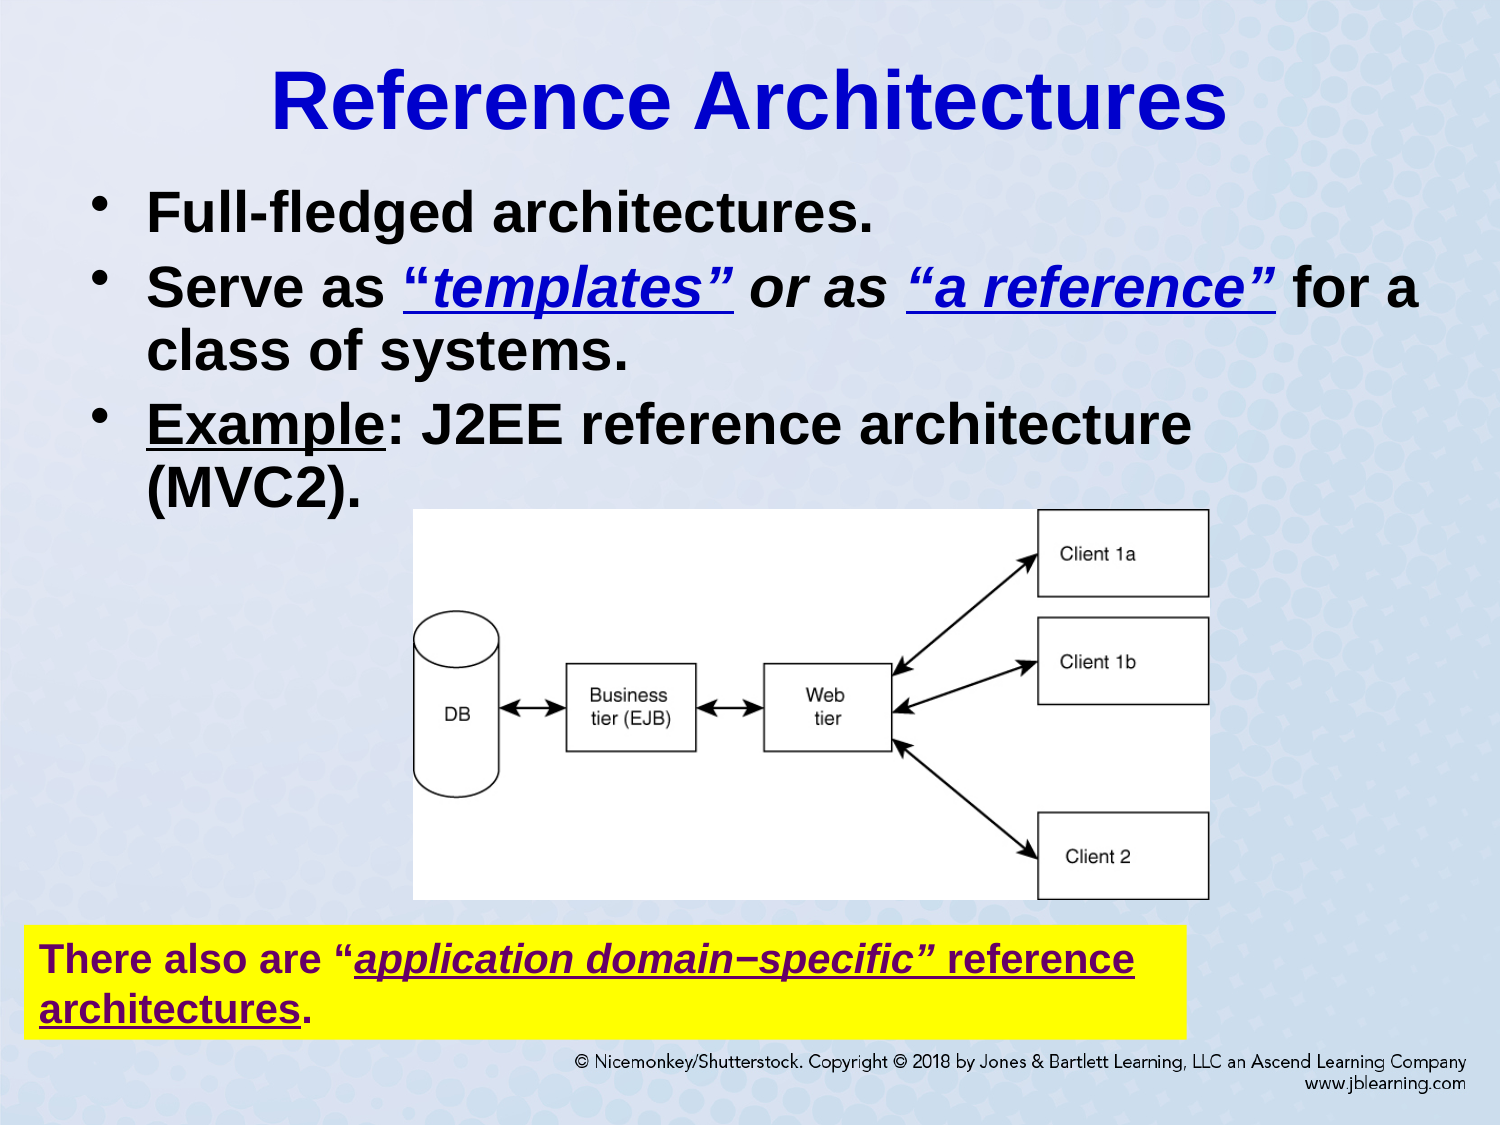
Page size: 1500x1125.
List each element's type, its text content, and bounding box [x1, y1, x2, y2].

picture [0, 0, 1500, 1125]
title Reference Architectures [75, 24, 1425, 168]
text_box There also are “application domain−specific” reference architectures. [24, 924, 1187, 1040]
list Full-fledged architectures. Serve as “templates” or as “a reference” for a class of systems. Example: J2EE reference architecture (MVC2). [75, 174, 1438, 550]
